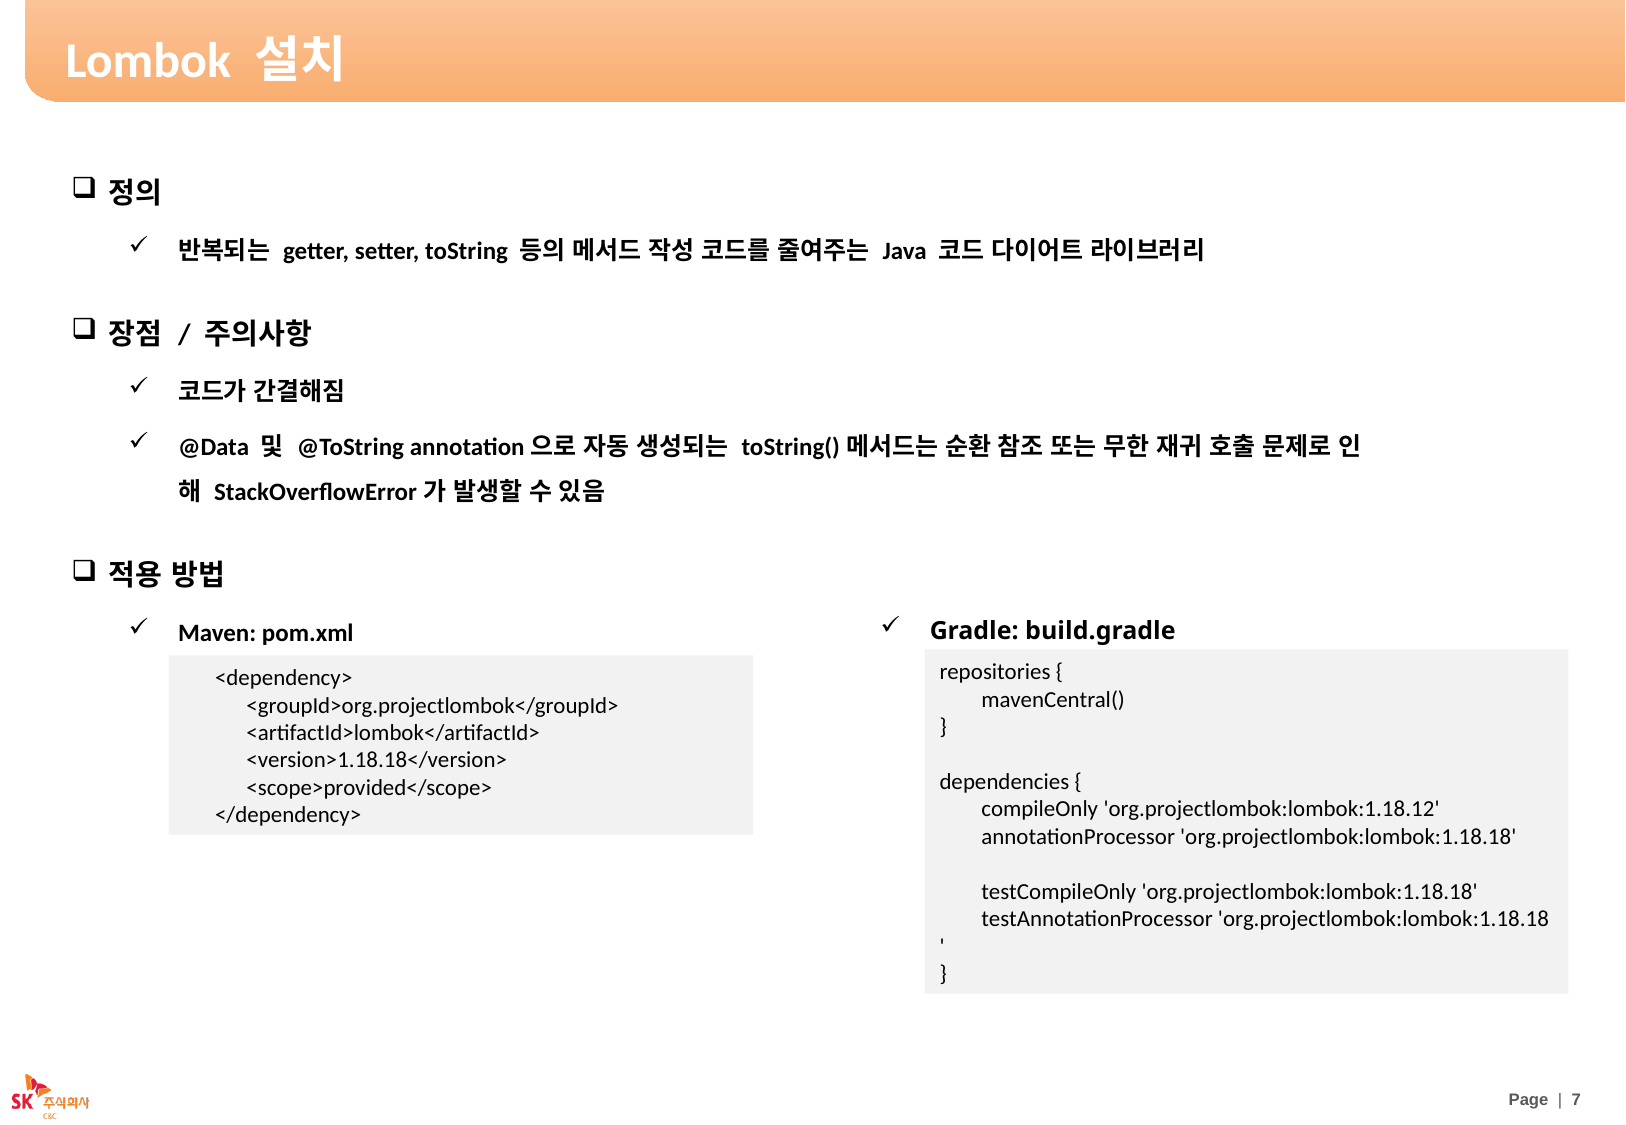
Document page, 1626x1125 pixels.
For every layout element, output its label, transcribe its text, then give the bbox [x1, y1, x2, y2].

text_box Gradle: build.gradle [808, 591, 1191, 652]
picture [11, 1074, 89, 1119]
text_box <dependency> <groupId>org.projectlombok</groupId> <artifactId>lombok</artifactId> <version>1.18.18</version> <scope>provided</scope> </dependency> [168, 655, 754, 835]
list 정의 반복되는 getter, setter, toString 등의 메서드 작성 코드를 줄여주는 Java 코드 다이어트 라이브러리 장점 / 주의사항 코드가 간결해짐 @Data 및 @ToString annotation으로 자동 생성되는 toString()메서드는 순환 참조 또는 무한 재귀 호출 문제로 인해 StackOverflowError가 발생할 수 있음 적용 방법 Maven: pom.xml [56, 148, 1439, 1041]
text_box repositories { mavenCentral() } dependencies { compileOnly 'org.projectlombok:lombok:1.18.12' annotationProcessor 'org.projectlombok:lombok:1.18.18' testCompileOnly 'org.projectlombok:lombok:1.18.18' testAnnotationProcessor 'org.projectlombok:lombok:1.18.18' } [924, 649, 1569, 994]
title Lombok 설치 [50, 19, 1604, 96]
